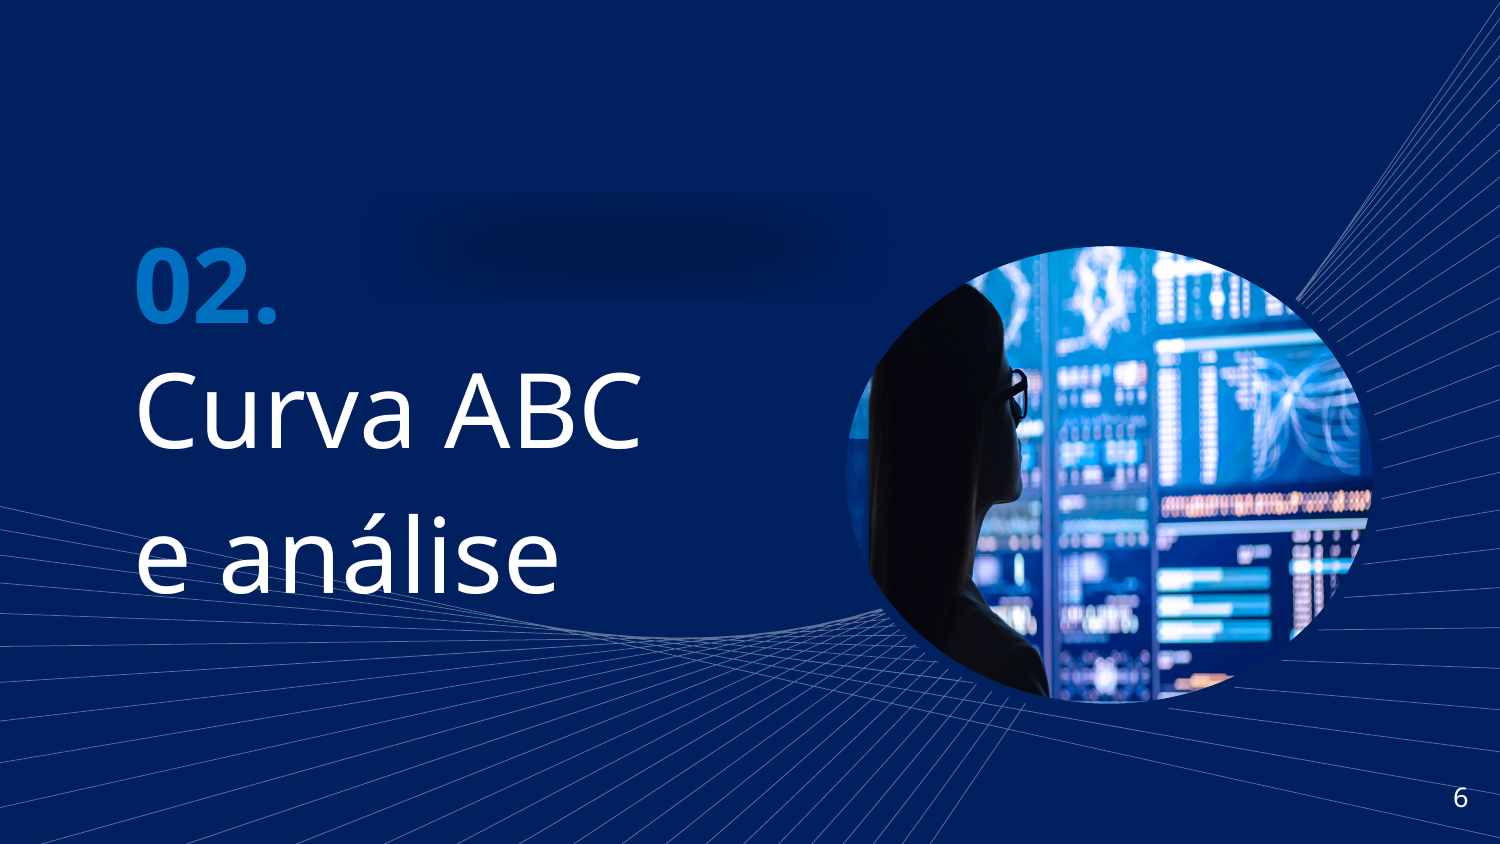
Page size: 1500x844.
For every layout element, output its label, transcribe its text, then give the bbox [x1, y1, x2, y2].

picture [839, 240, 1379, 710]
slide_number 6 [1378, 766, 1469, 832]
text_box 02. Curva ABC e análise [118, 211, 712, 627]
